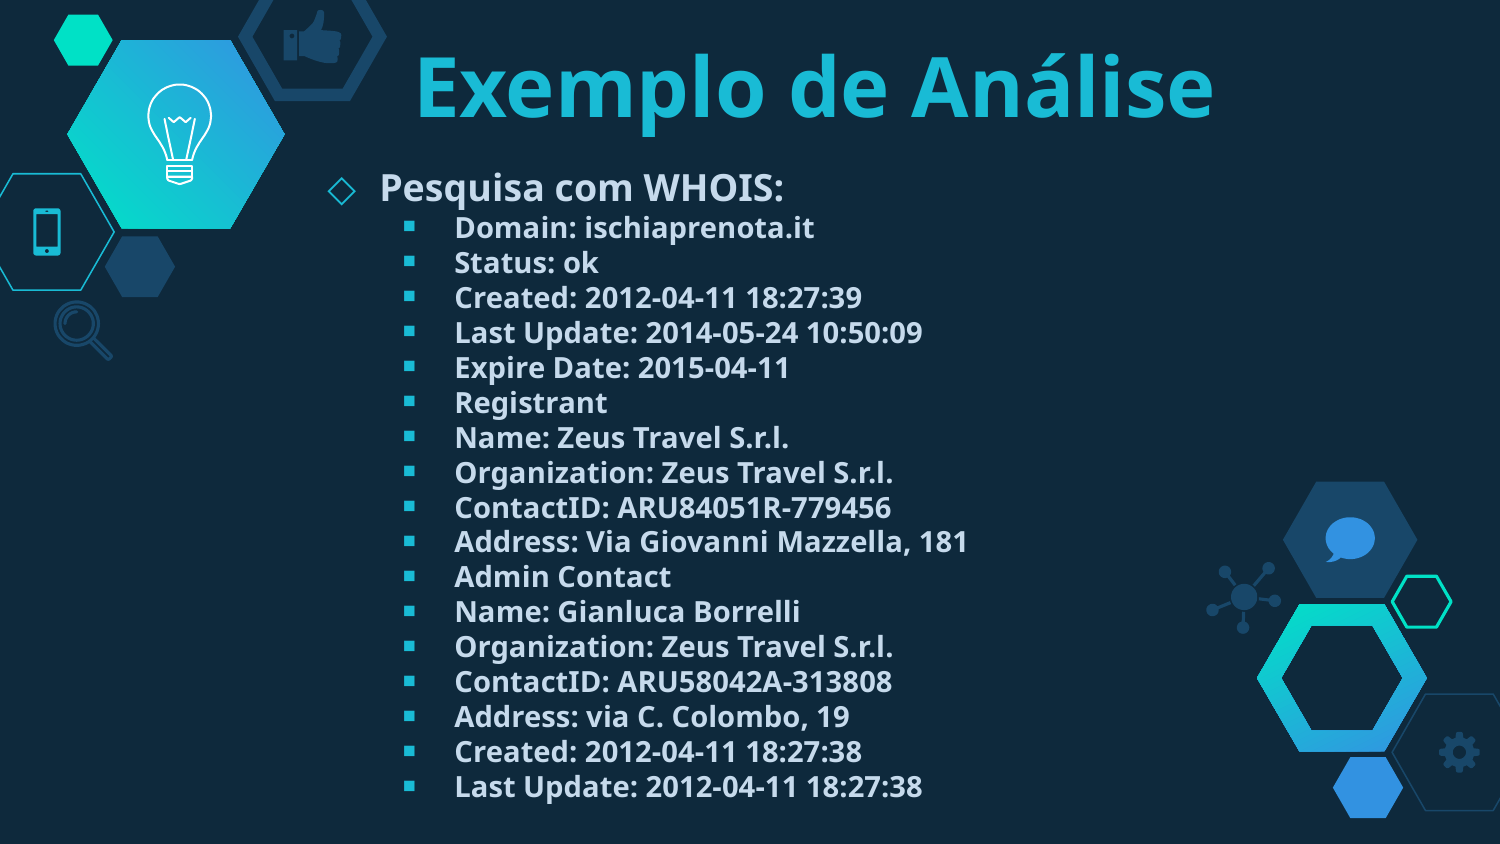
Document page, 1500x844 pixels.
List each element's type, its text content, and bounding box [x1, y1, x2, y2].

title Exemplo de Análise [398, 43, 1260, 149]
list Pesquisa com WHOIS: Domain: ischiaprenota.it Status: ok Created: 2012-04-11 18:27:39 Last Update: 2014-05-24 10:50:09 Expire Date: 2015-04-11 Registrant Name: Zeus Travel S.r.l. Organization: Zeus Travel S.r.l. ContactID: ARU84051R-779456 Address: Via Giovanni Mazzella, 181 Admin Contact Name: Gianluca Borrelli Organization: Zeus Travel S.r.l. ContactID: ARU58042A-313808 Address: via C. Colombo, 19 Created: 2012-04-11 18:27:38 Last Update: 2012-04-11 18:27:38 [289, 149, 1325, 776]
